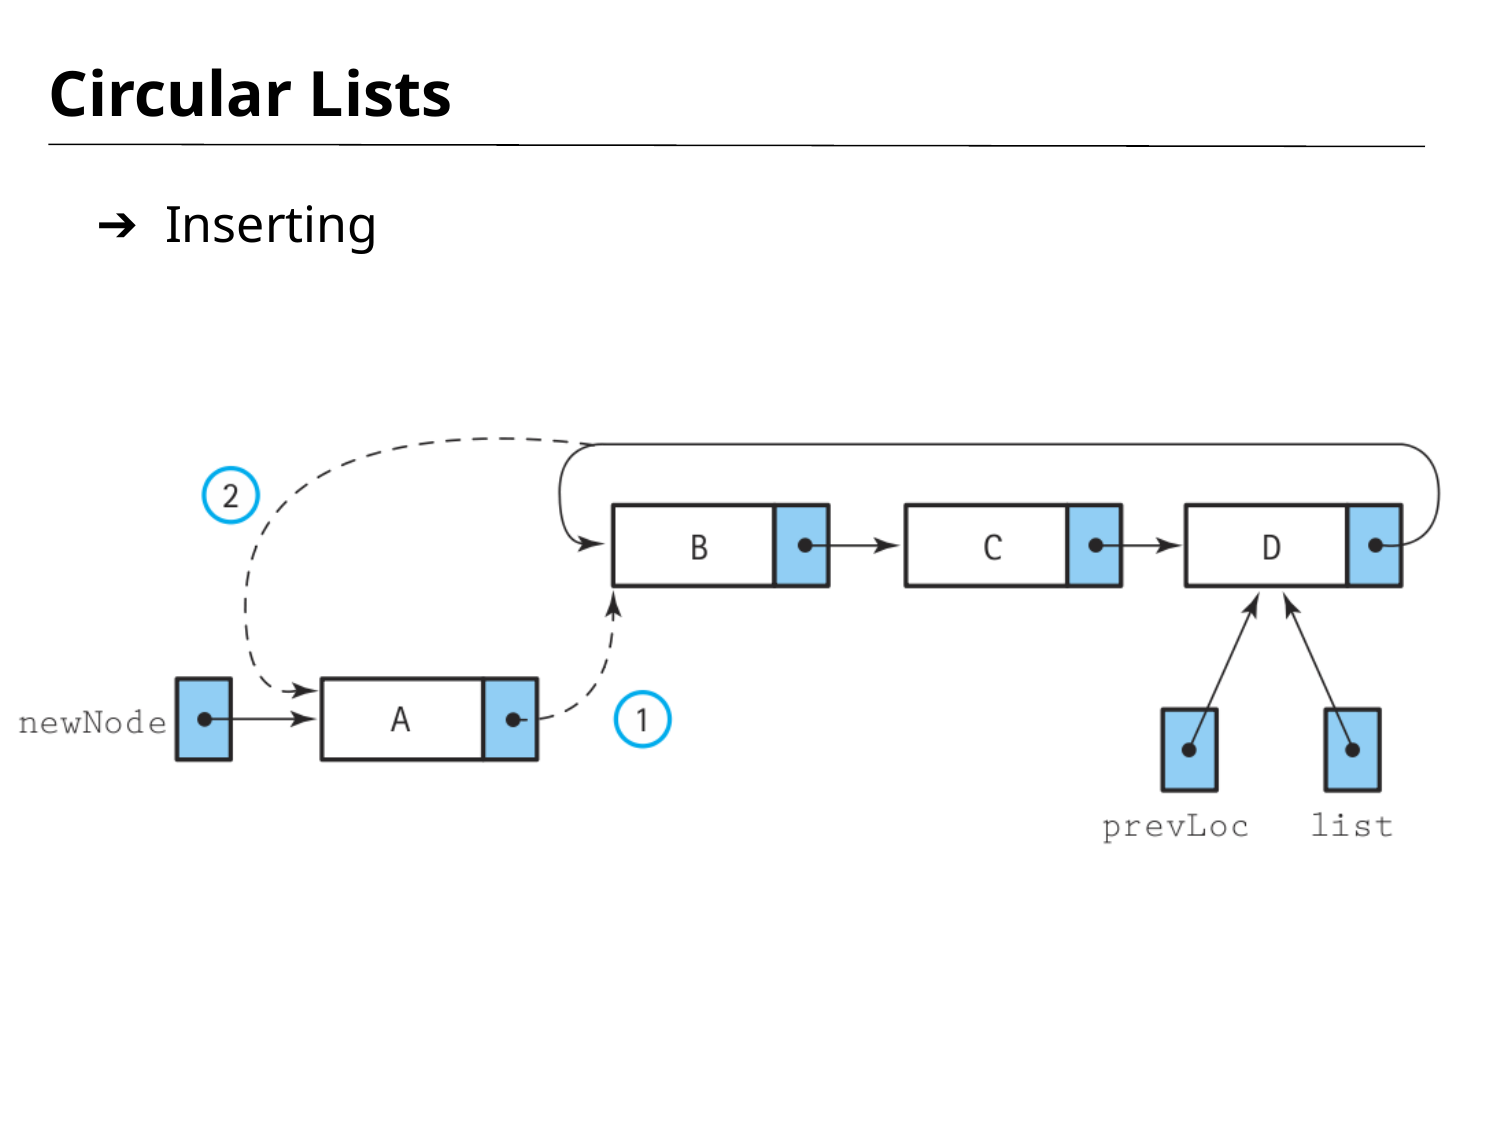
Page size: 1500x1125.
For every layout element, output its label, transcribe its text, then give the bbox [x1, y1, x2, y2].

list Inserting [75, 177, 1425, 316]
picture [0, 392, 1500, 873]
title Circular Lists [33, 32, 1384, 145]
